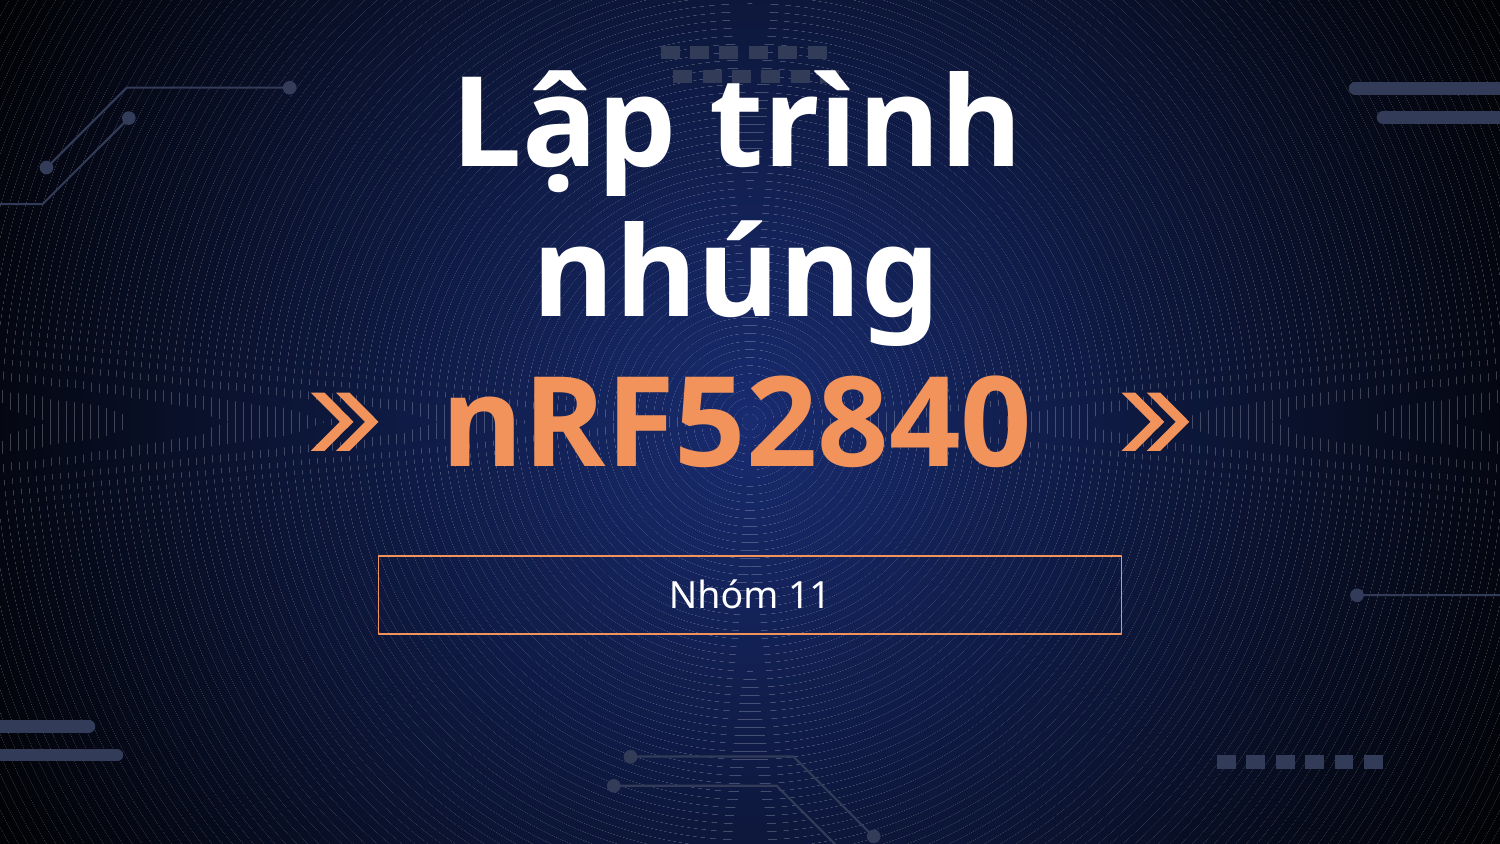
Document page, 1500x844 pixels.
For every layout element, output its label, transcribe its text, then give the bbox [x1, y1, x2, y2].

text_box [1121, 392, 1190, 452]
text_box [310, 392, 379, 452]
title Lập trình nhúng nRF52840 [296, 198, 1178, 507]
subtitle Nhóm 11 [377, 554, 1123, 636]
